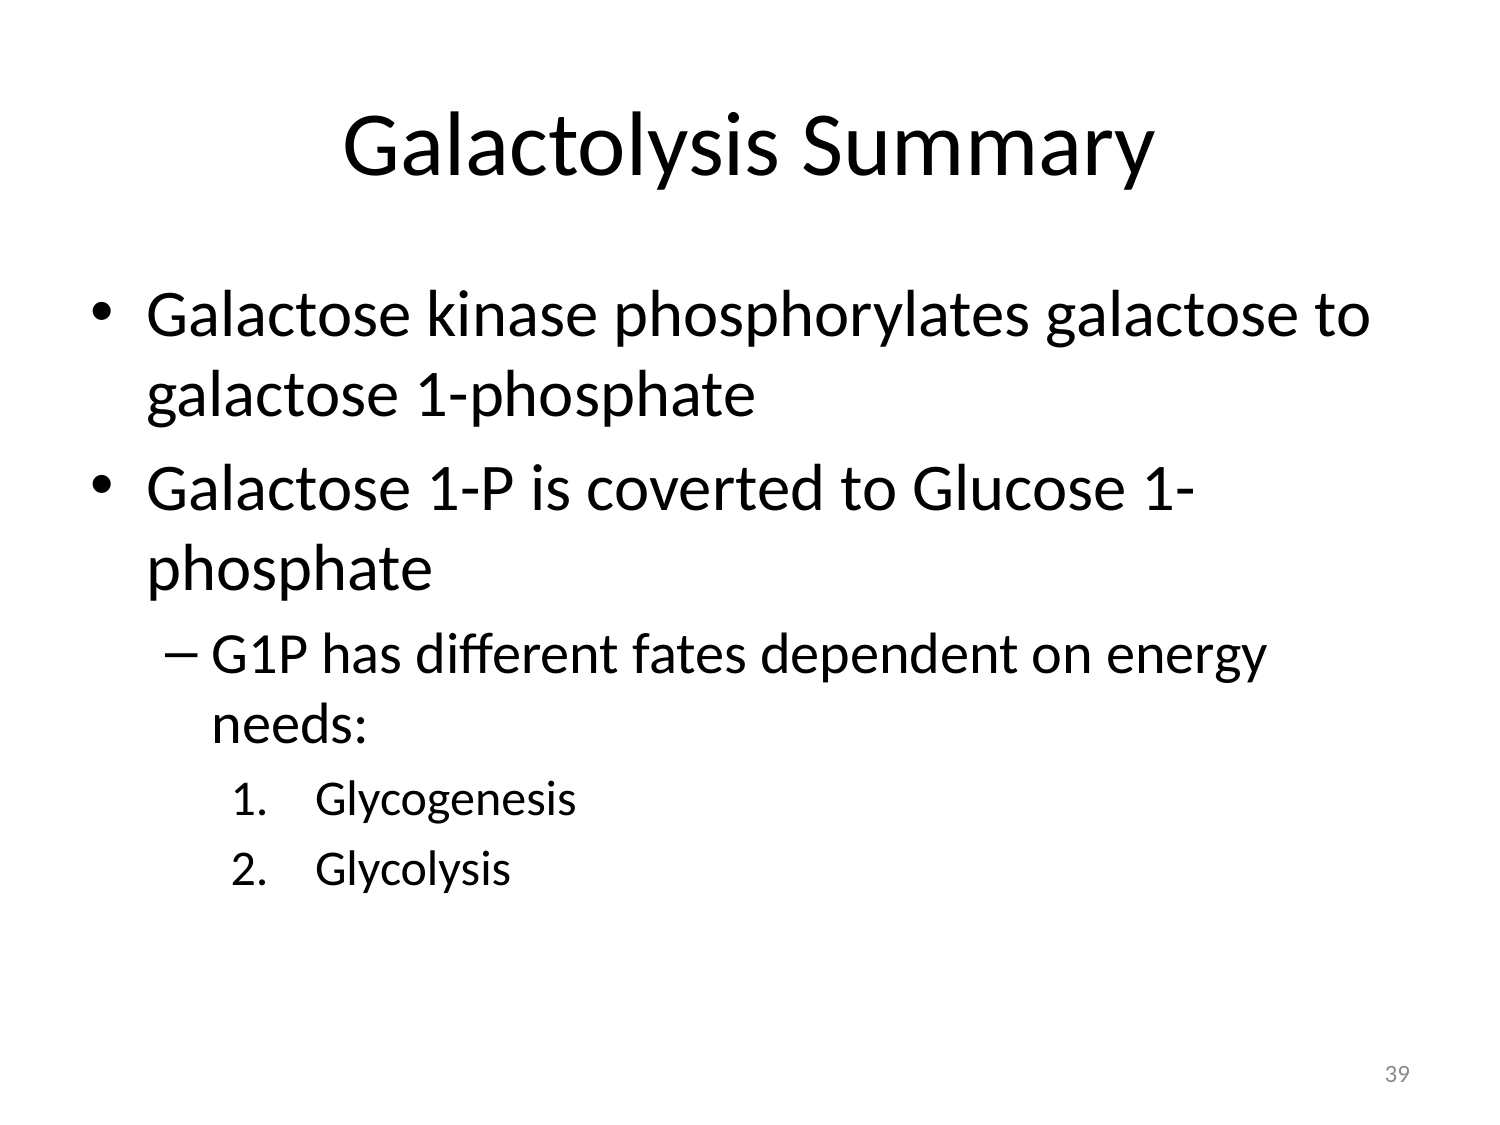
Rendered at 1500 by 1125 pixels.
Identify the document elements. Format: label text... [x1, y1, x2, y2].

list Galactose kinase phosphorylates galactose to galactose 1-phosphate Galactose 1-P is coverted to Glucose 1-phosphate G1P has different fates dependent on energy needs: Glycogenesis Glycolysis [75, 262, 1425, 1005]
title Galactolysis Summary [75, 45, 1425, 233]
slide_number 39 [1074, 1042, 1425, 1103]
